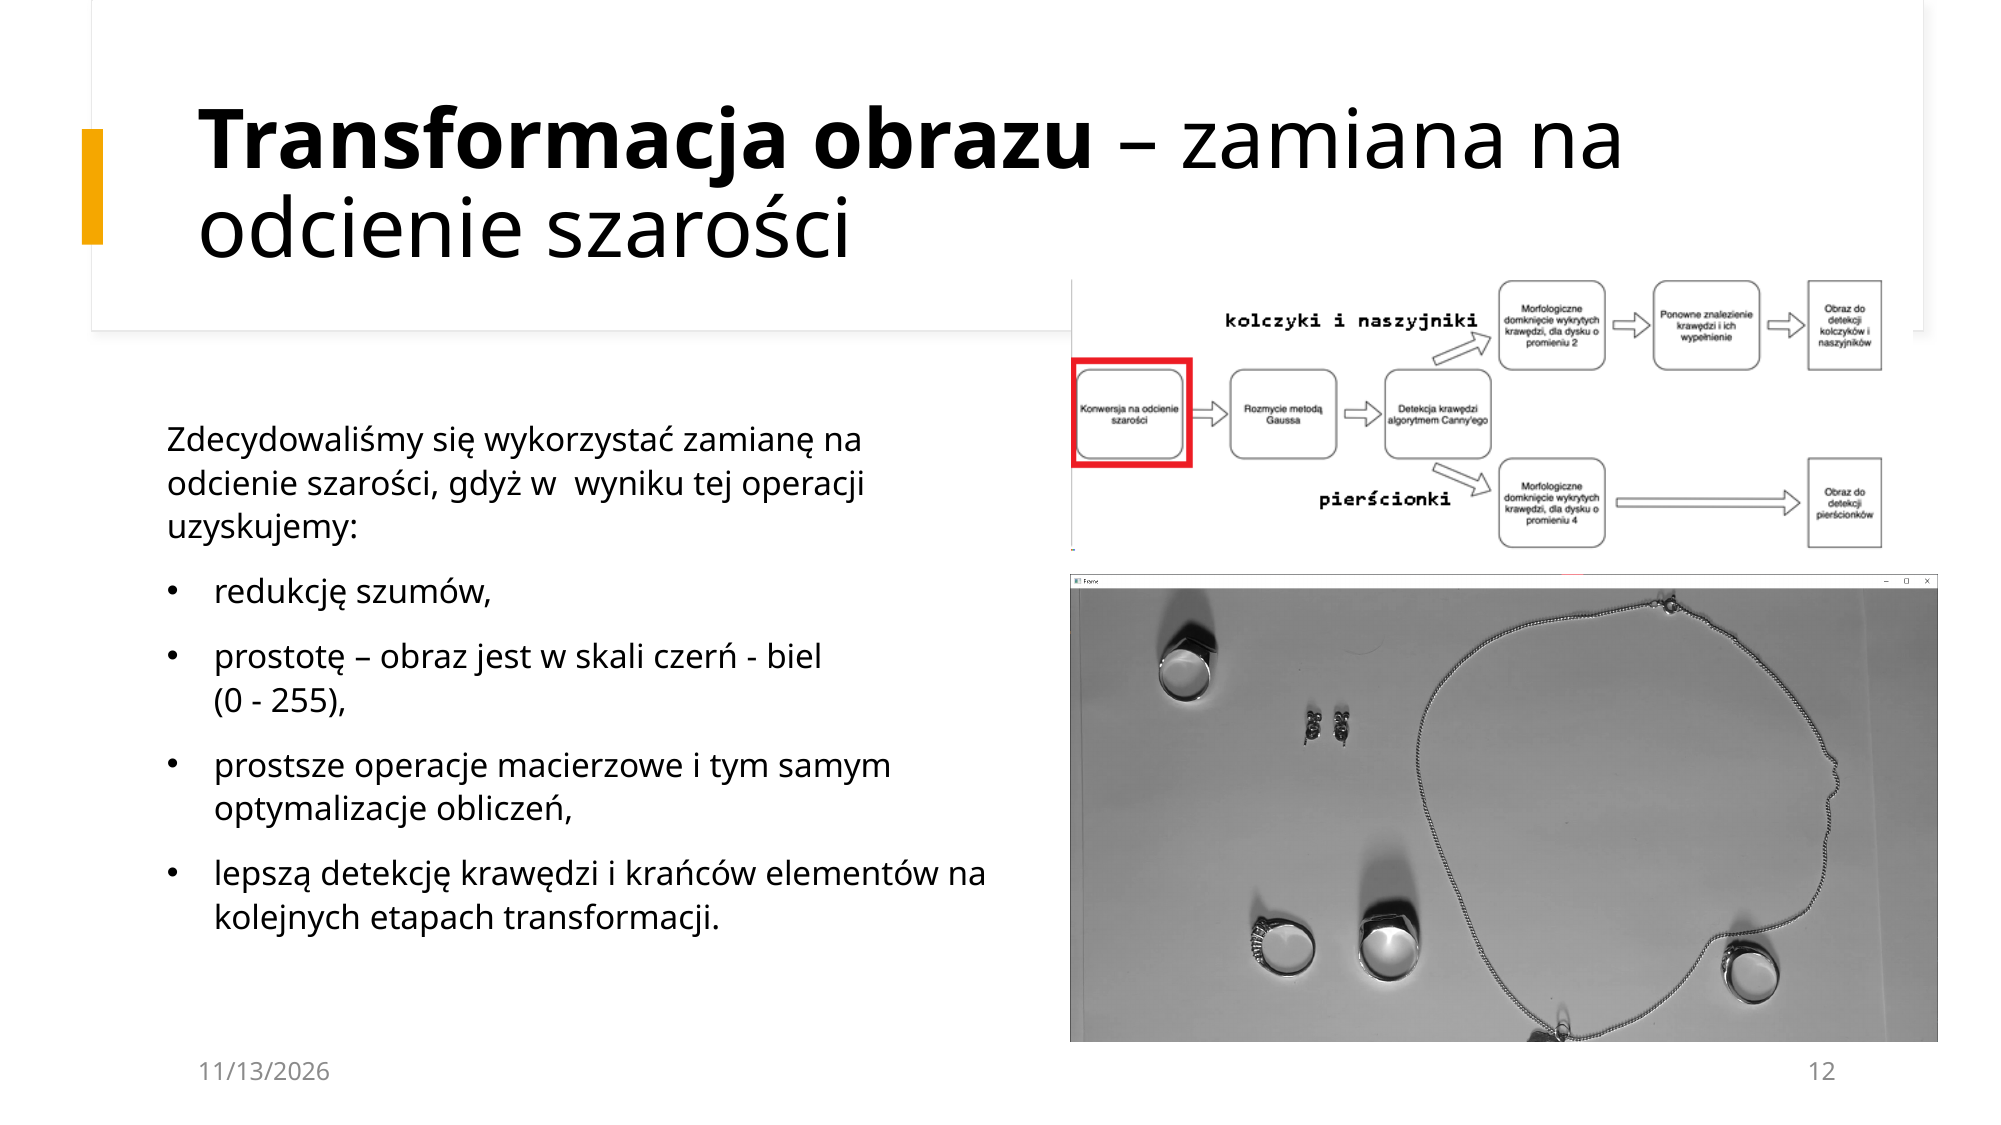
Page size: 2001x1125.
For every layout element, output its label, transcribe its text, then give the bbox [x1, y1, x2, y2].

title Transformacja obrazu – zamiana na odcienie szarości [183, 90, 1851, 284]
picture [1070, 279, 1913, 565]
slide_number 12 [1401, 1042, 1851, 1103]
text_box Zdecydowaliśmy się wykorzystać zamianę na odcienie szarości, gdyż w wyniku tej operacji uzyskujemy: redukcję szumów, prostotę – obraz jest w skali czerń - biel (0 - 255), prostsze operacje macierzowe i tym samym optymalizacje obliczeń, lepszą detekcję krawędzi i krańców elementów na kolejnych etapach transformacji. [151, 406, 1018, 944]
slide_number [183, 1042, 633, 1103]
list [1070, 574, 1938, 1042]
